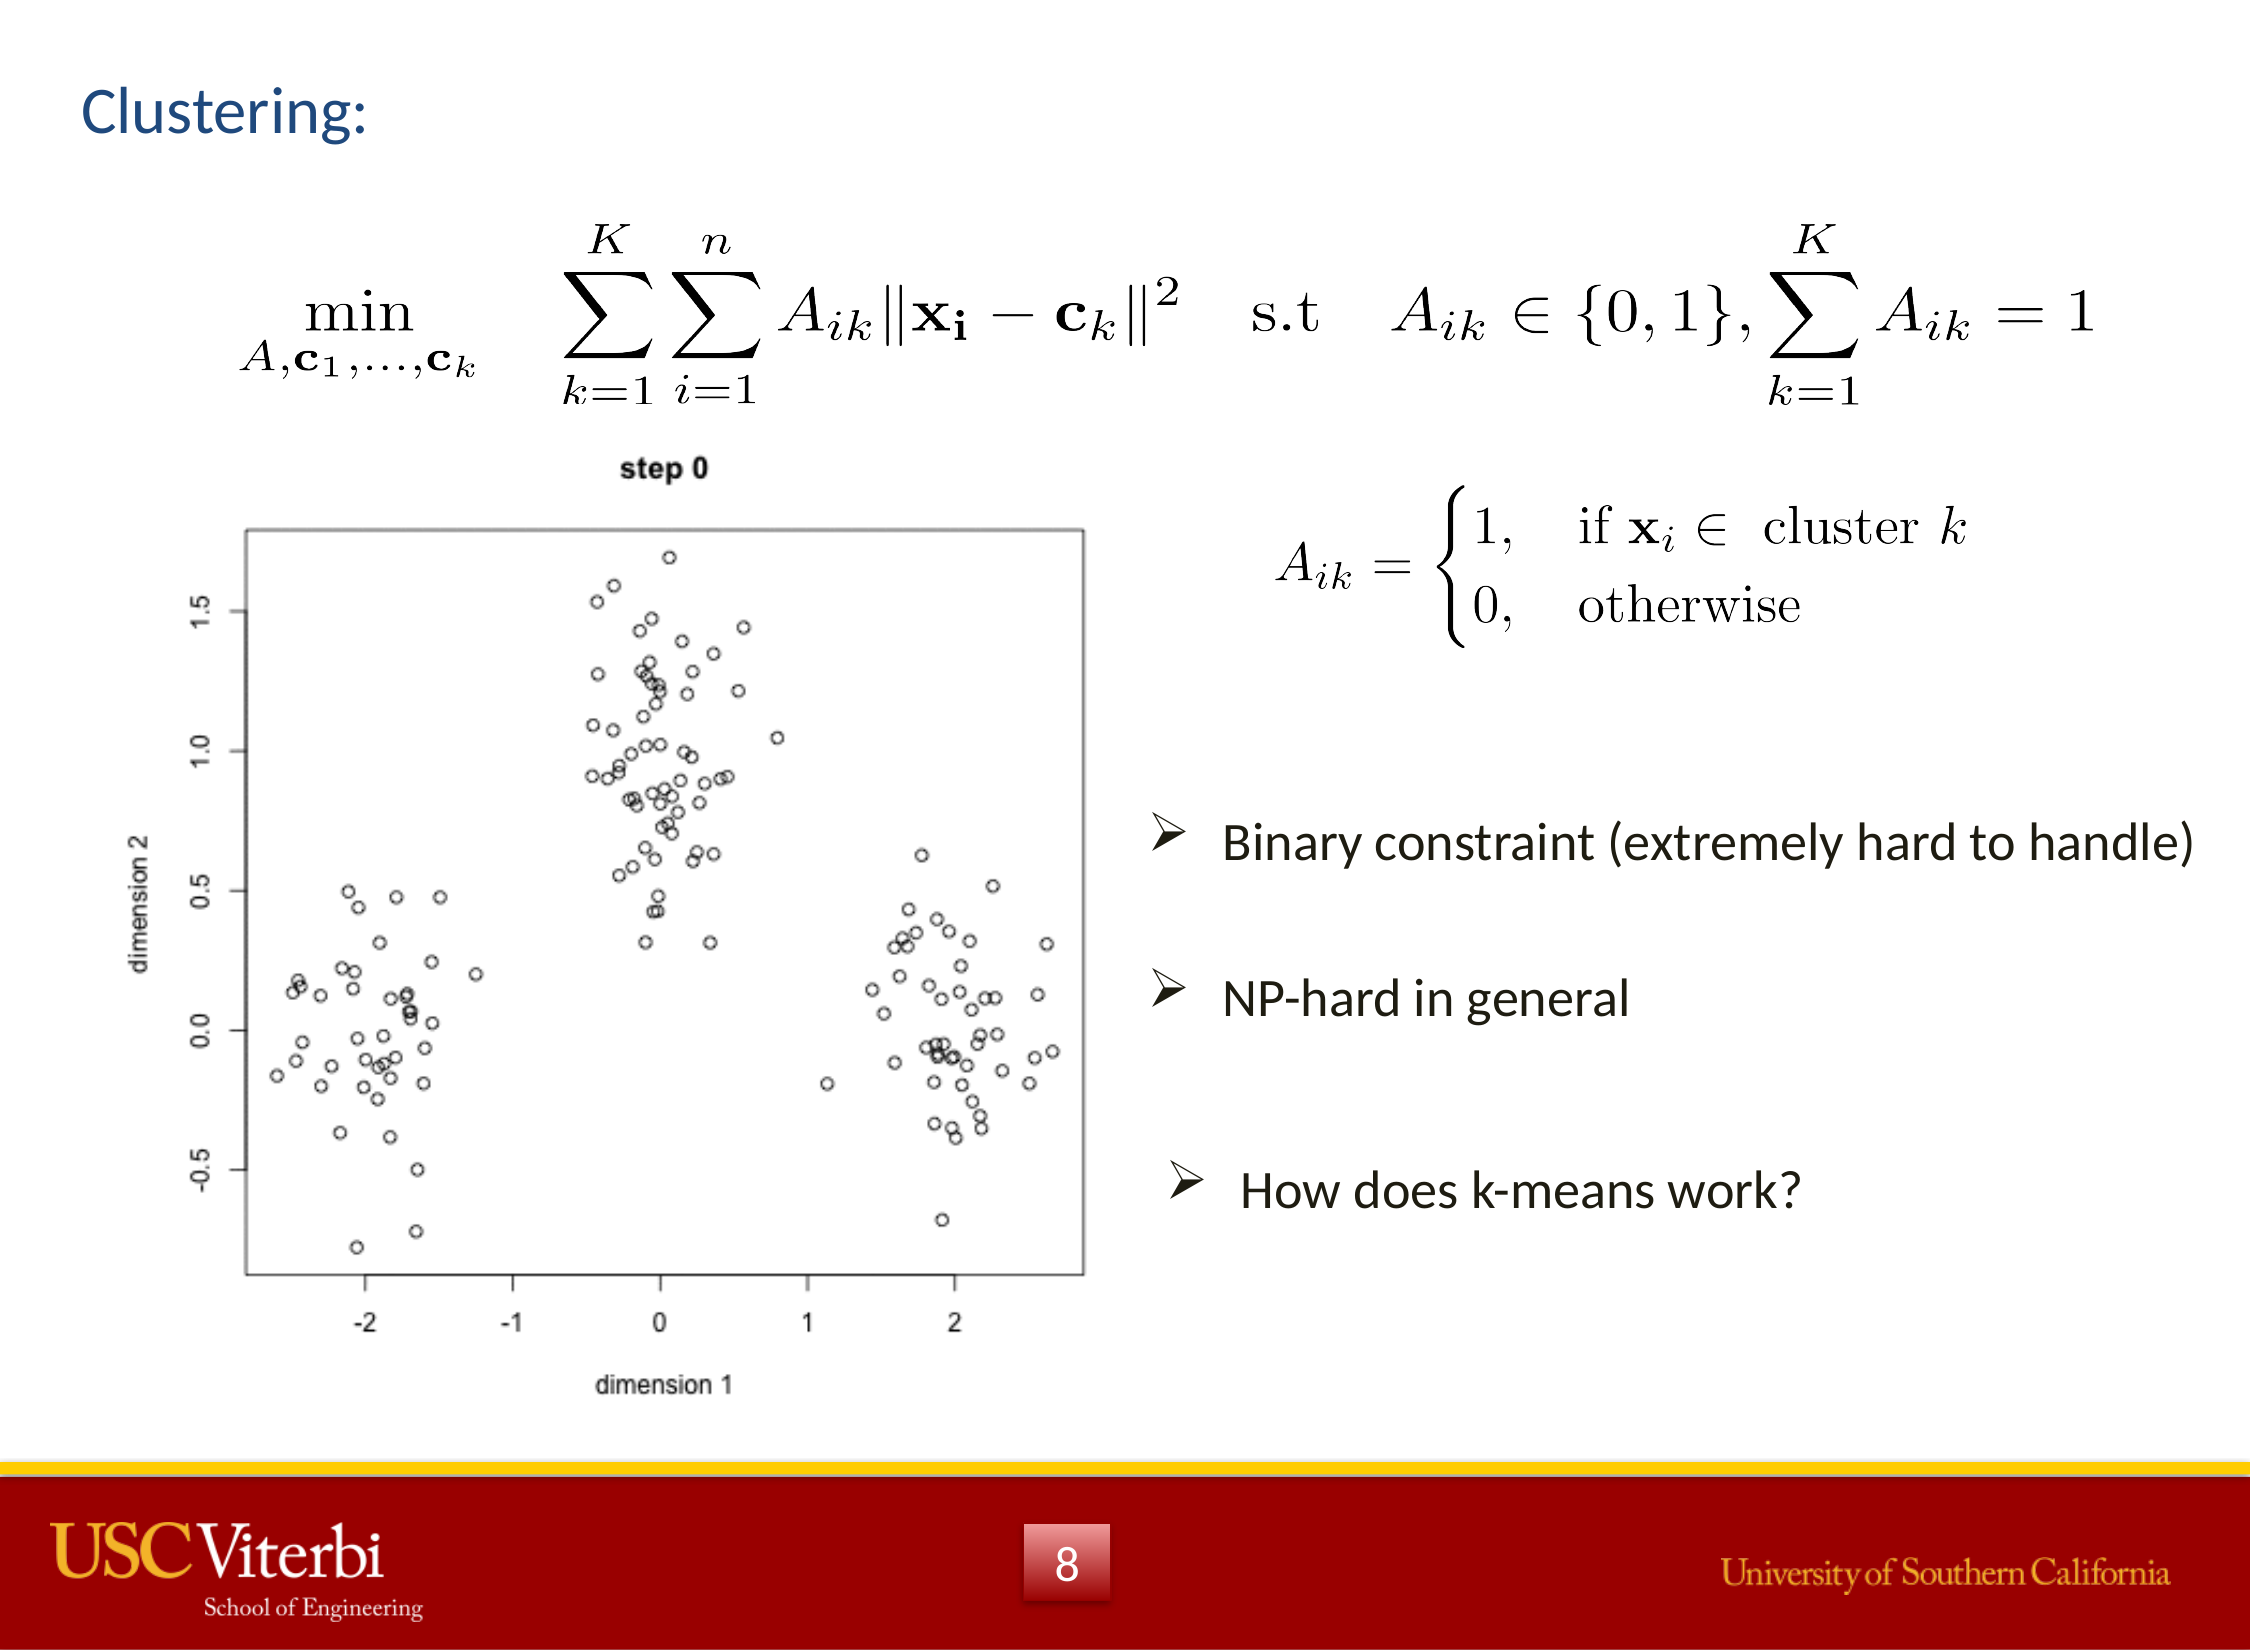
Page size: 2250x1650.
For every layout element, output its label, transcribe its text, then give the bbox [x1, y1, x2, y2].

text_box NP-hard in general [1154, 875, 2232, 1050]
picture [1721, 1557, 2171, 1595]
text_box Clustering: [66, 59, 1937, 145]
text_box How does k-means work? [1154, 1067, 1872, 1242]
picture [119, 224, 2093, 1434]
text_box 8 [1023, 1522, 1112, 1601]
picture [1274, 484, 1967, 649]
text_box Binary constraint (extremely hard to handle) [1154, 718, 2232, 875]
picture [50, 1522, 424, 1622]
